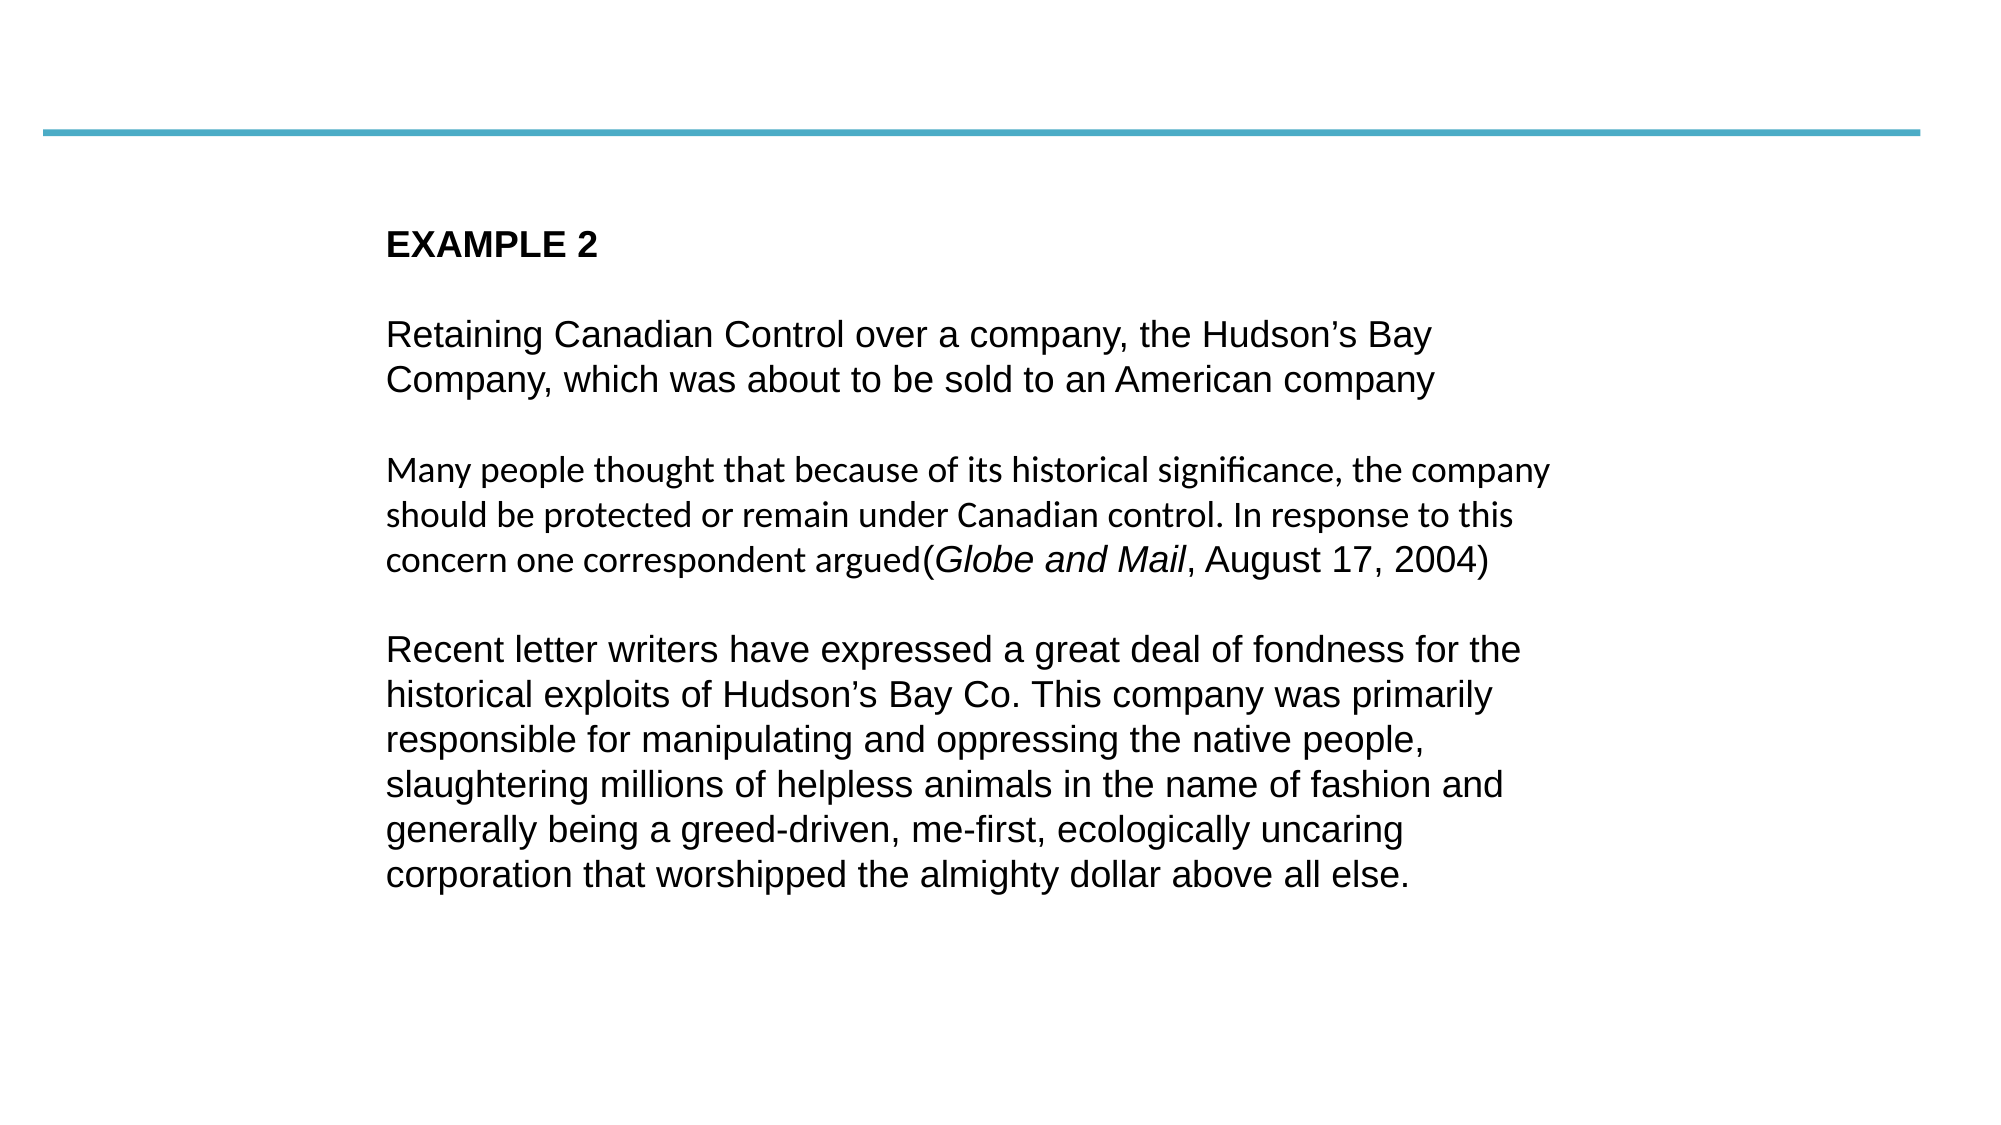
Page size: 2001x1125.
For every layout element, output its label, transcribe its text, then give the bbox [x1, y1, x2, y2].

text_box EXAMPLE 2 Retaining Canadian Control over a company, the Hudson’s Bay Company, which was about to be sold to an American company Many people thought that because of its historical significance, the company should be protected or remain under Canadian control. In response to this concern one correspondent argued(Globe and Mail, August 17, 2004) Recent letter writers have expressed a great deal of fondness for the historical exploits of Hudson’s Bay Co. This company was primarily responsible for manipulating and oppressing the native people, slaughtering millions of helpless animals in the name of fashion and generally being a greed-driven, me-first, ecologically uncaring corporation that worshipped the almighty dollar above all else. [371, 212, 1581, 903]
text_box [41, 127, 1922, 138]
